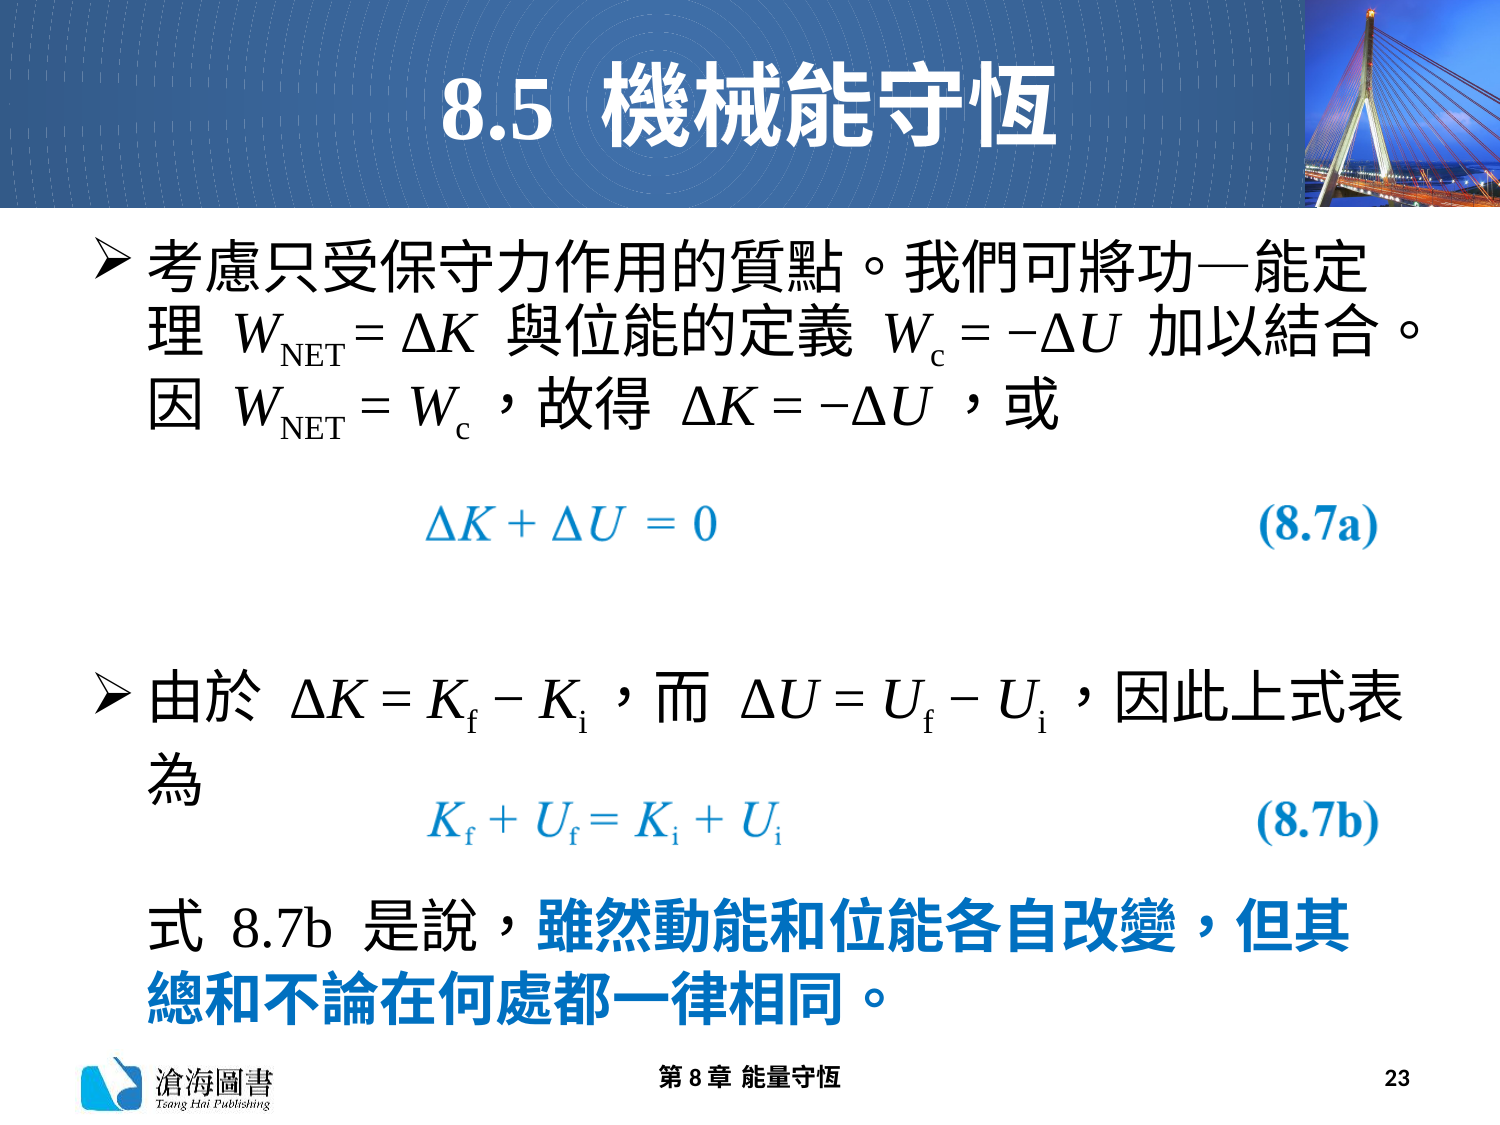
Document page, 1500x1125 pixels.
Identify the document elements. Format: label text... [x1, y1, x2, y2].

picture [412, 493, 1385, 563]
title 8.5 機械能守恆 [75, 21, 1425, 185]
slide_number 23 [1074, 1046, 1425, 1107]
picture [418, 786, 1386, 864]
picture [75, 1049, 274, 1118]
picture [1305, 0, 1500, 207]
footer 第8章 能量守恆 [512, 1046, 988, 1107]
list 考慮只受保守力作用的質點。我們可將功—能定理 WNET = ΔK 與位能的定義 Wc = −ΔU 加以結合。因 WNET = Wc，故得 ΔK = −ΔU，或 由於 ΔK = Kf − Ki，而 ΔU = Uf − Ui，因此上式表為 式 8.7b 是說，雖然動能和位能各自改變，但其總和不論在何處都一律相同。 [75, 219, 1425, 1043]
